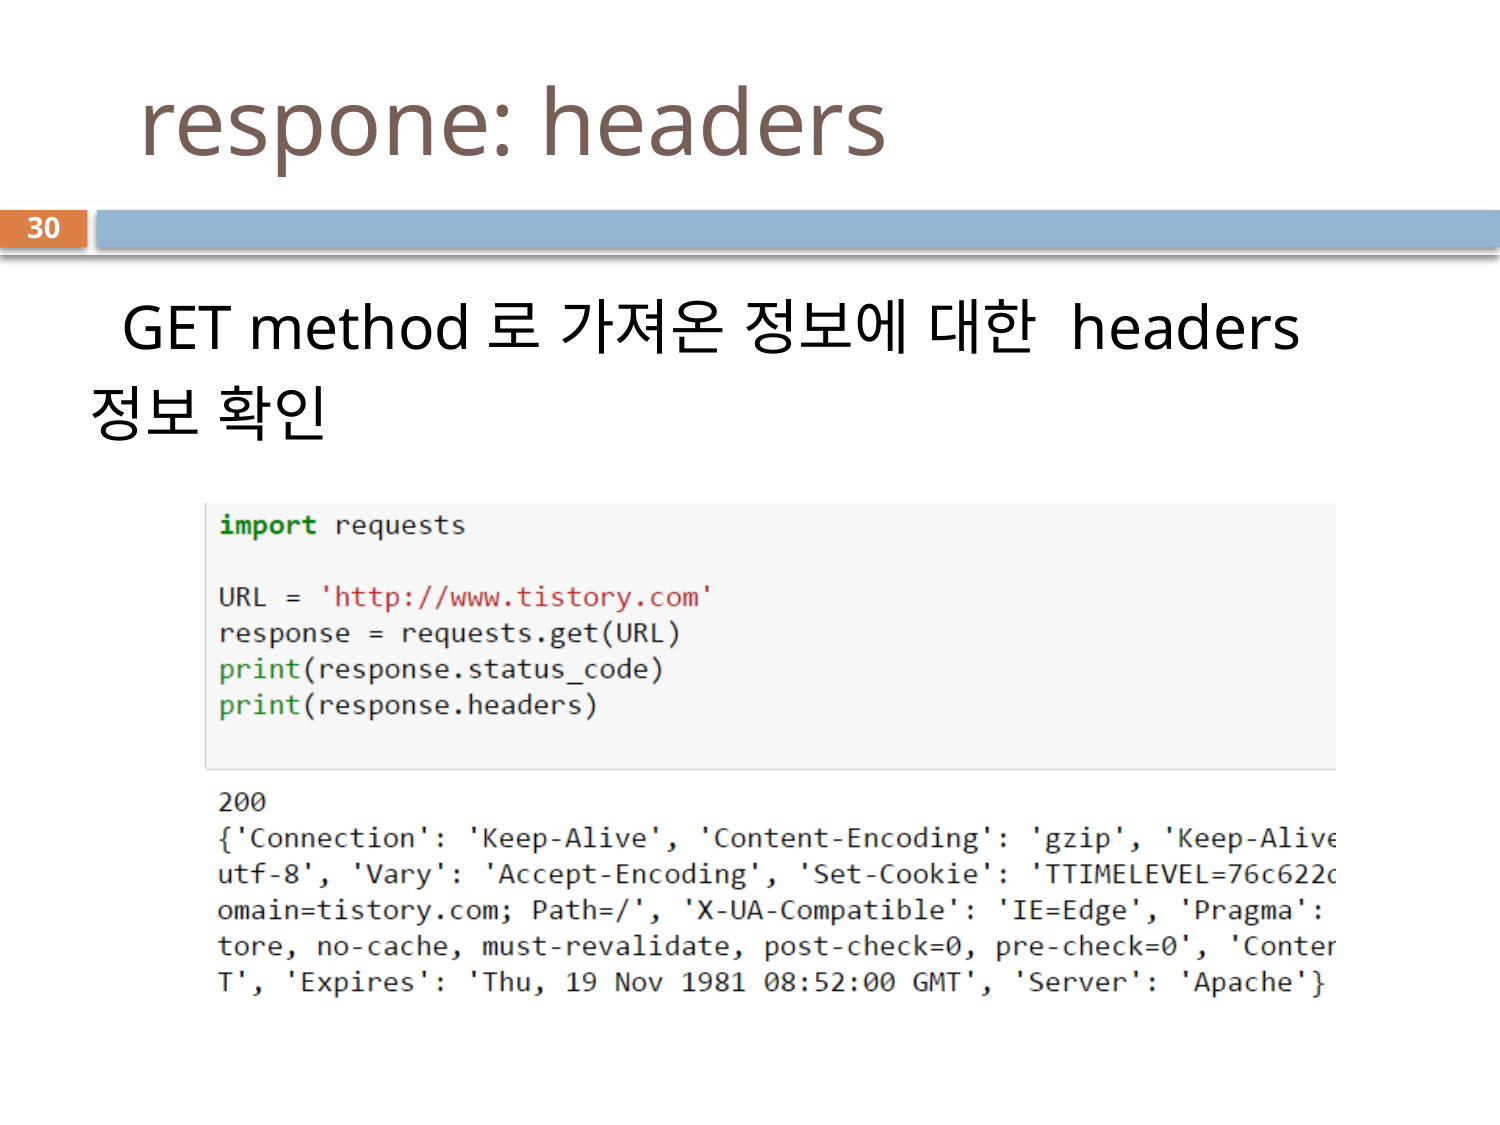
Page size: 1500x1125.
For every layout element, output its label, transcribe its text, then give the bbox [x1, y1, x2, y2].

picture [194, 503, 1336, 1004]
list GET method로 가져온 정보에 대한 headers정보 확인 [75, 267, 1425, 480]
title respone: headers [100, 37, 1438, 200]
slide_number 30 [0, 208, 88, 249]
